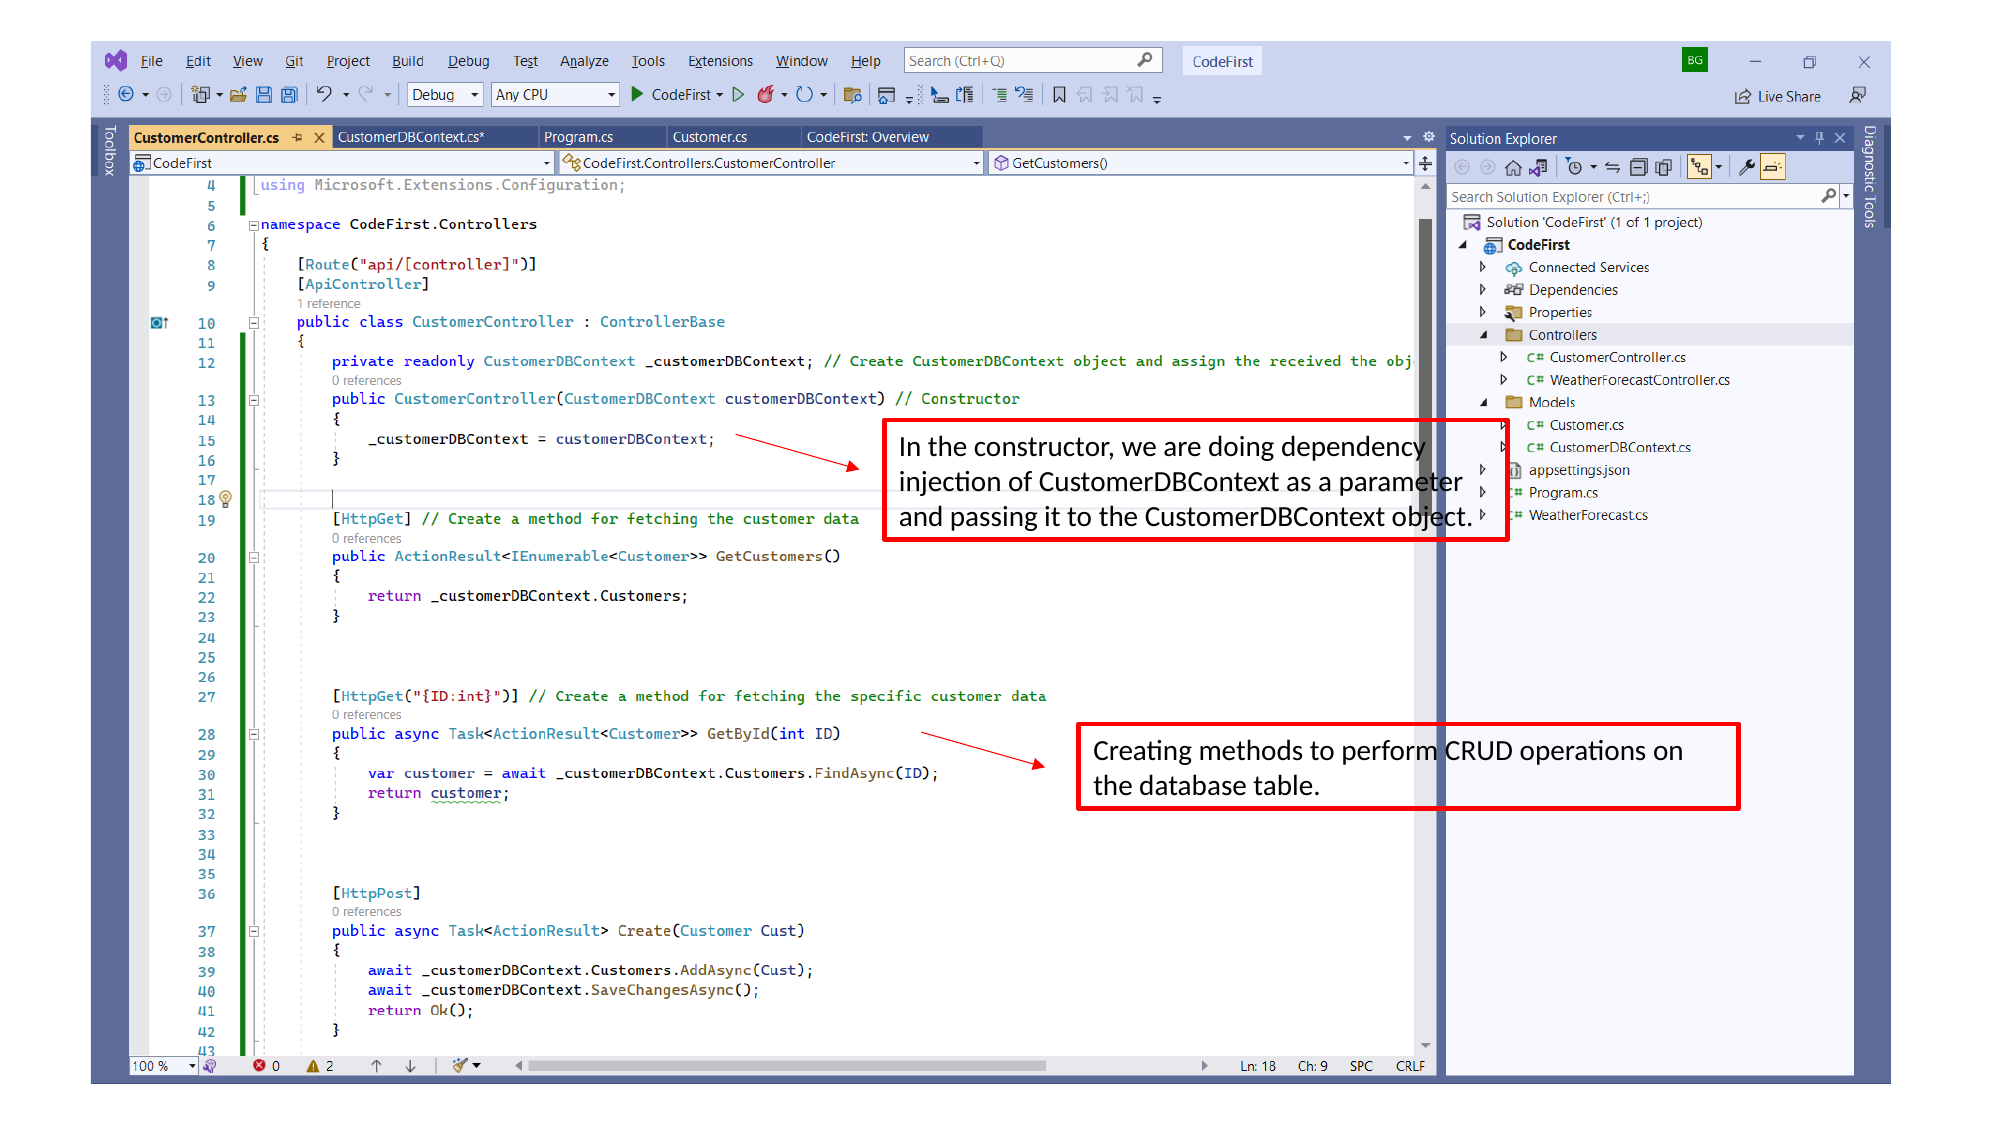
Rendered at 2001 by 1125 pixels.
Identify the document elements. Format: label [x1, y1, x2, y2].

text_box [921, 732, 1046, 768]
text_box [735, 434, 860, 470]
picture [90, 41, 1891, 1084]
